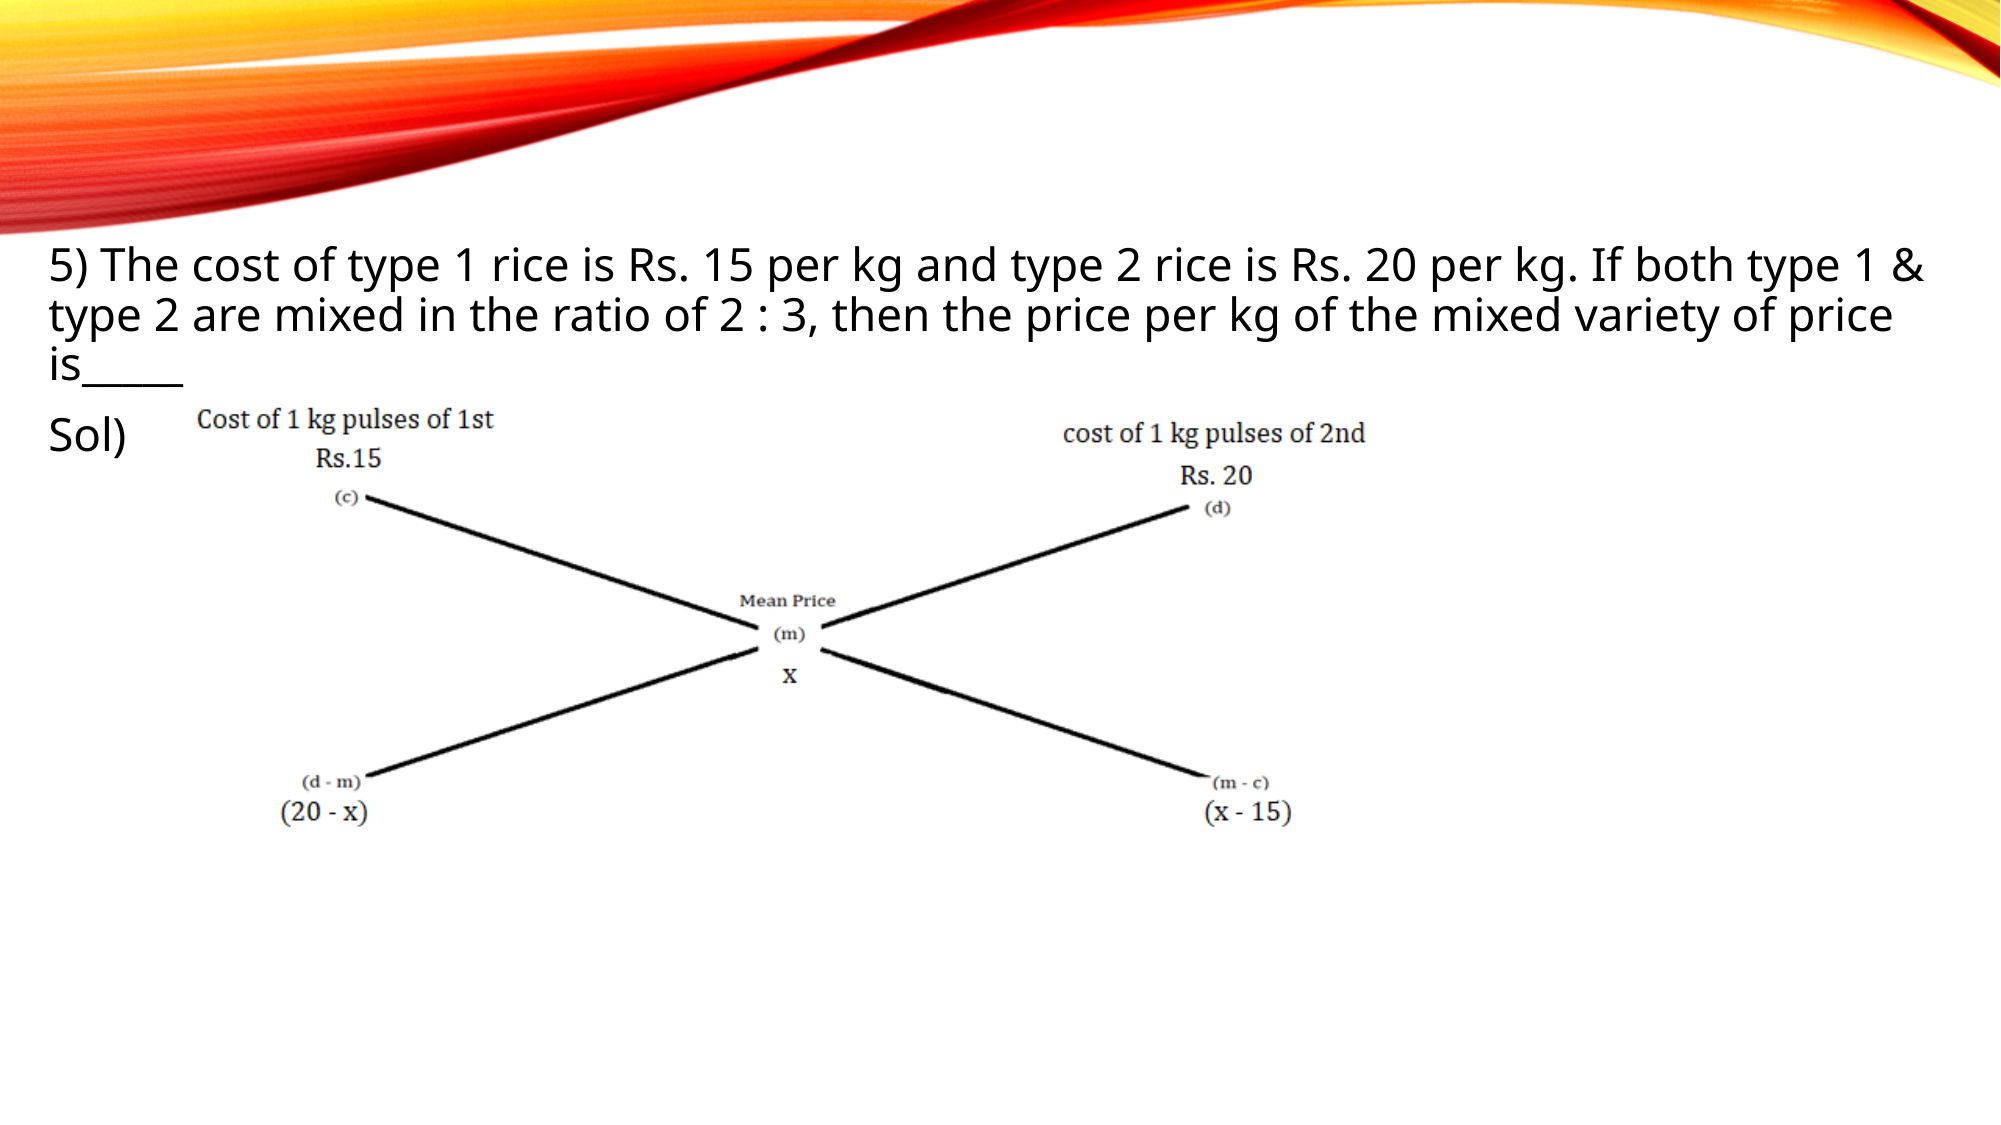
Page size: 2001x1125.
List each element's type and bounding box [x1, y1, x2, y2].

picture [0, 0, 2000, 237]
picture [178, 390, 1389, 853]
